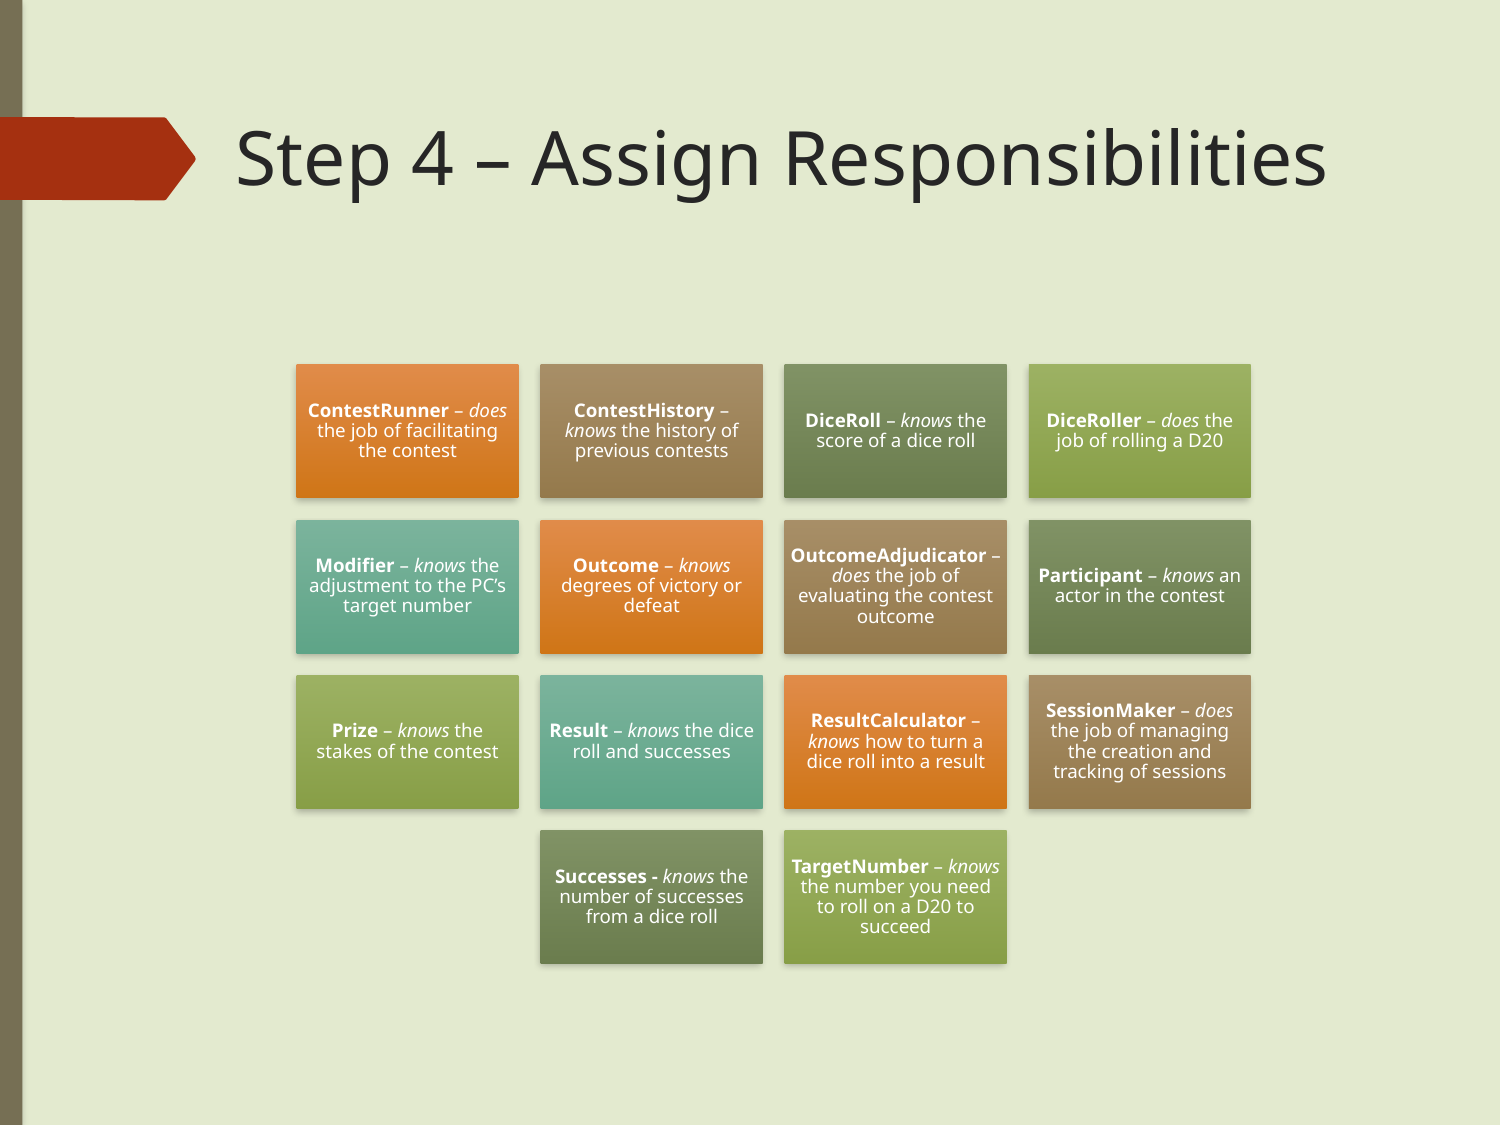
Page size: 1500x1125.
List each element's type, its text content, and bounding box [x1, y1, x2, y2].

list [220, 364, 1327, 965]
text_box [0, 117, 196, 201]
text_box [0, 0, 23, 117]
text_box [23, 0, 1500, 1125]
text_box [0, 200, 23, 1125]
title Step 4 – Assign Responsibilities [220, 102, 1416, 313]
